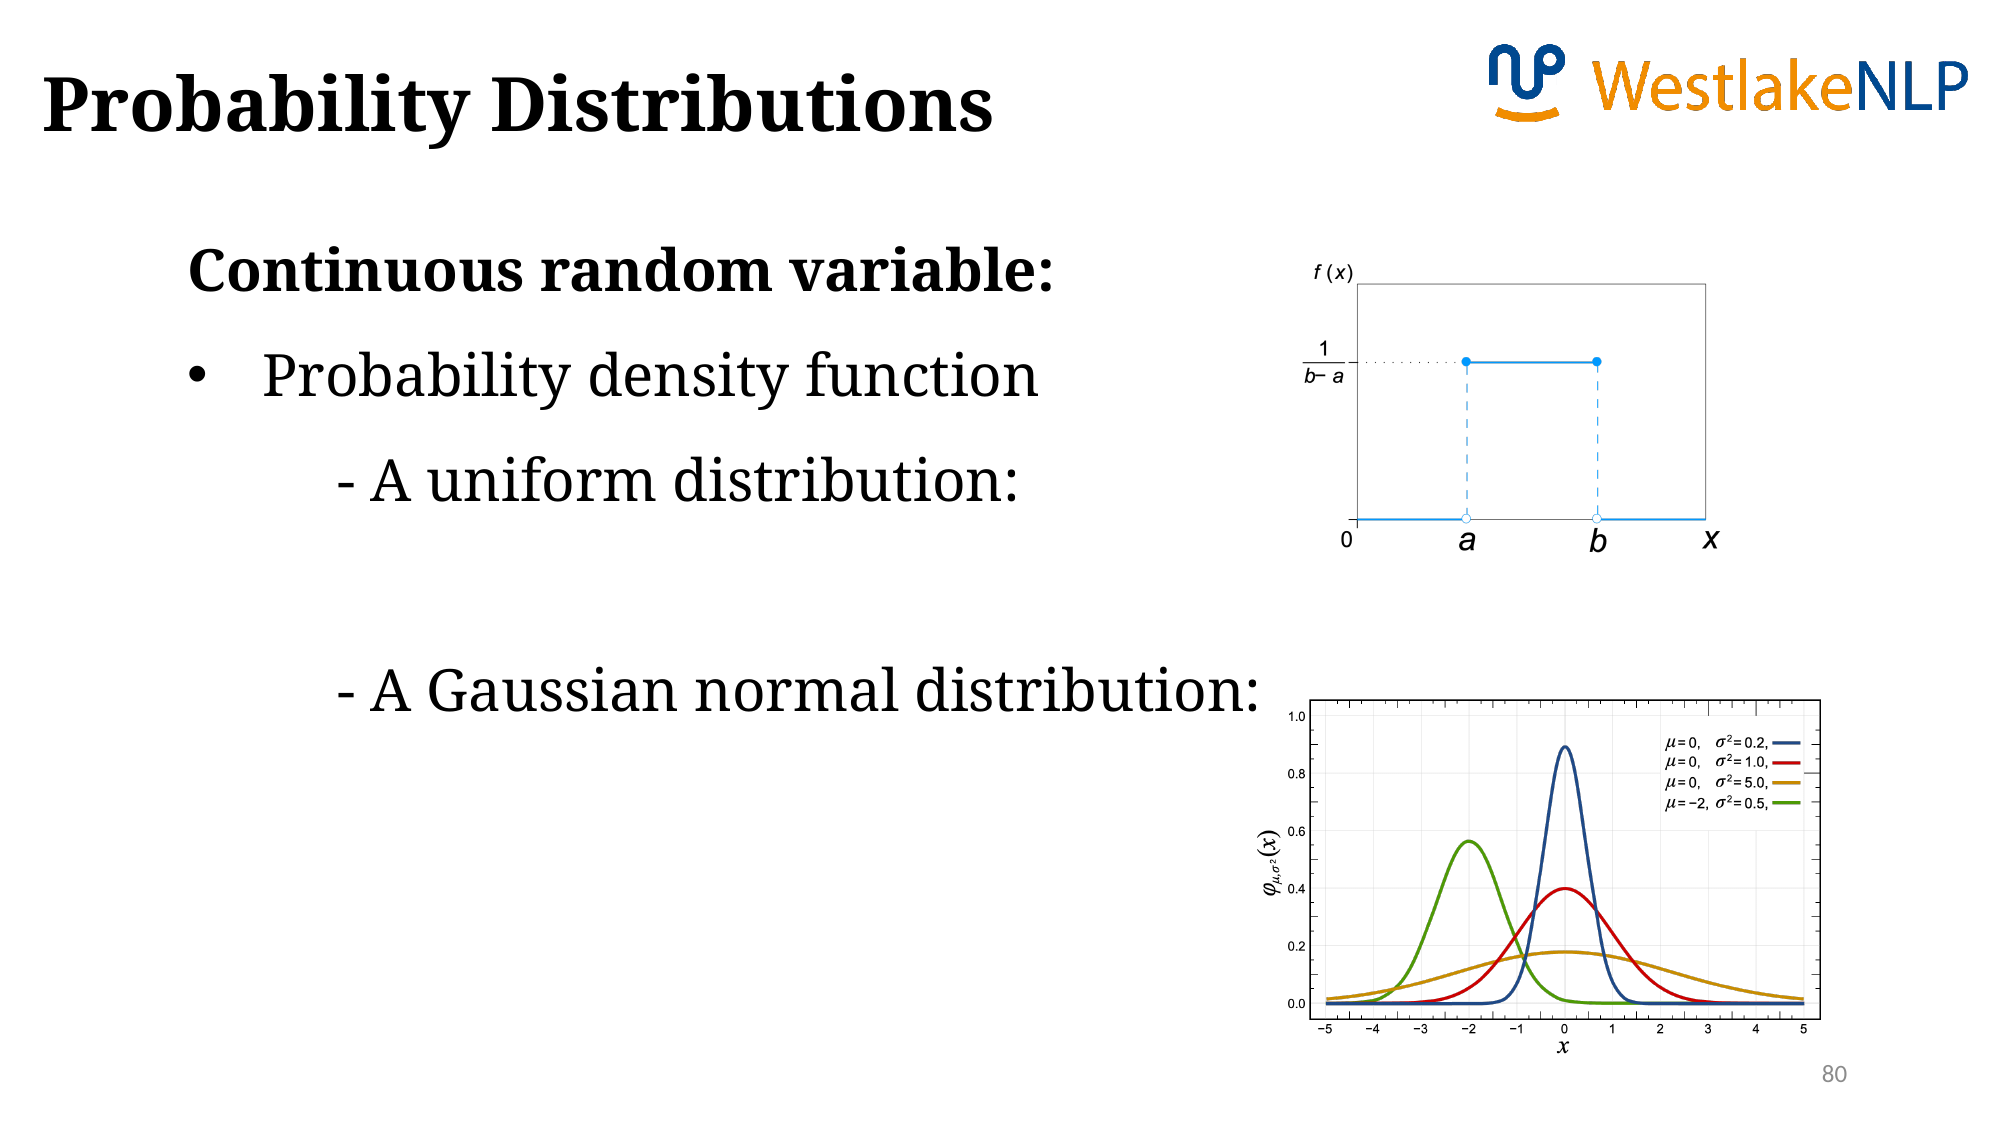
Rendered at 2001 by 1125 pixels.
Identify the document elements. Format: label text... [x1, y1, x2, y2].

text_box Probability Distributions [27, 49, 1011, 154]
picture [1291, 249, 1730, 563]
picture [1254, 692, 1828, 1059]
slide_number 80 [1412, 1042, 1863, 1103]
picture [1459, 0, 2000, 170]
